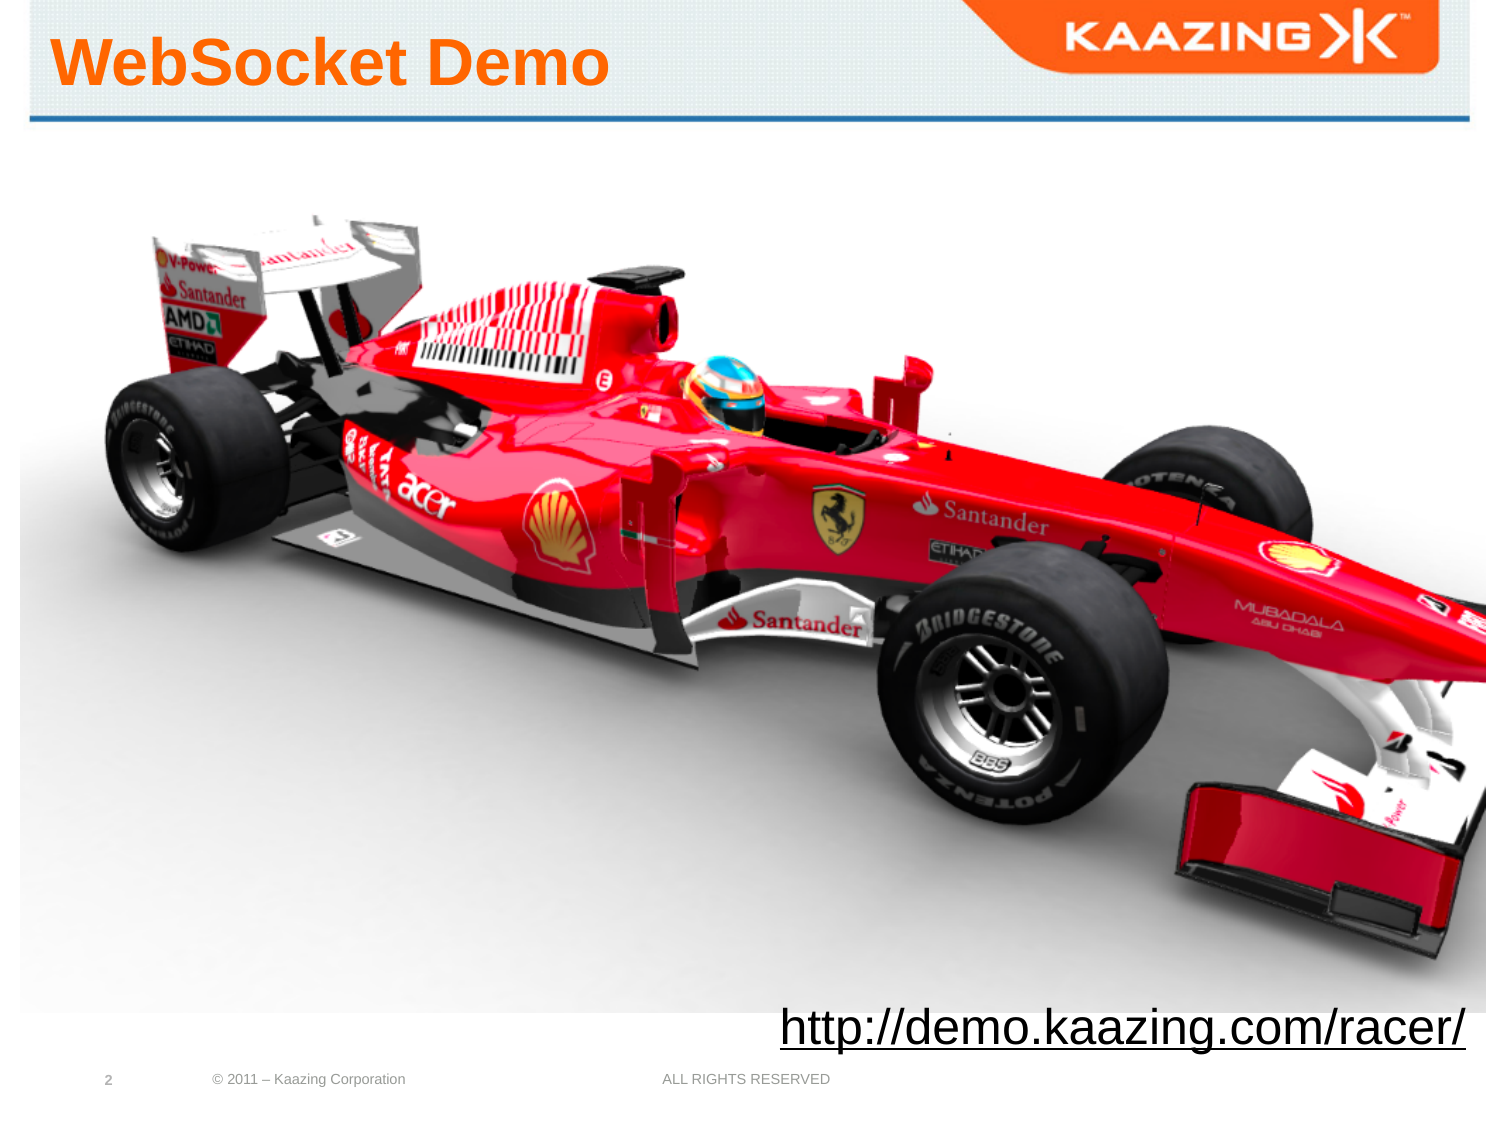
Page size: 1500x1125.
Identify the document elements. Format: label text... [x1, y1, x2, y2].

text_box http://demo.kaazing.com/racer/ [741, 987, 1496, 1063]
title WebSocket Demo [50, 12, 1338, 113]
picture [0, 0, 1500, 1125]
